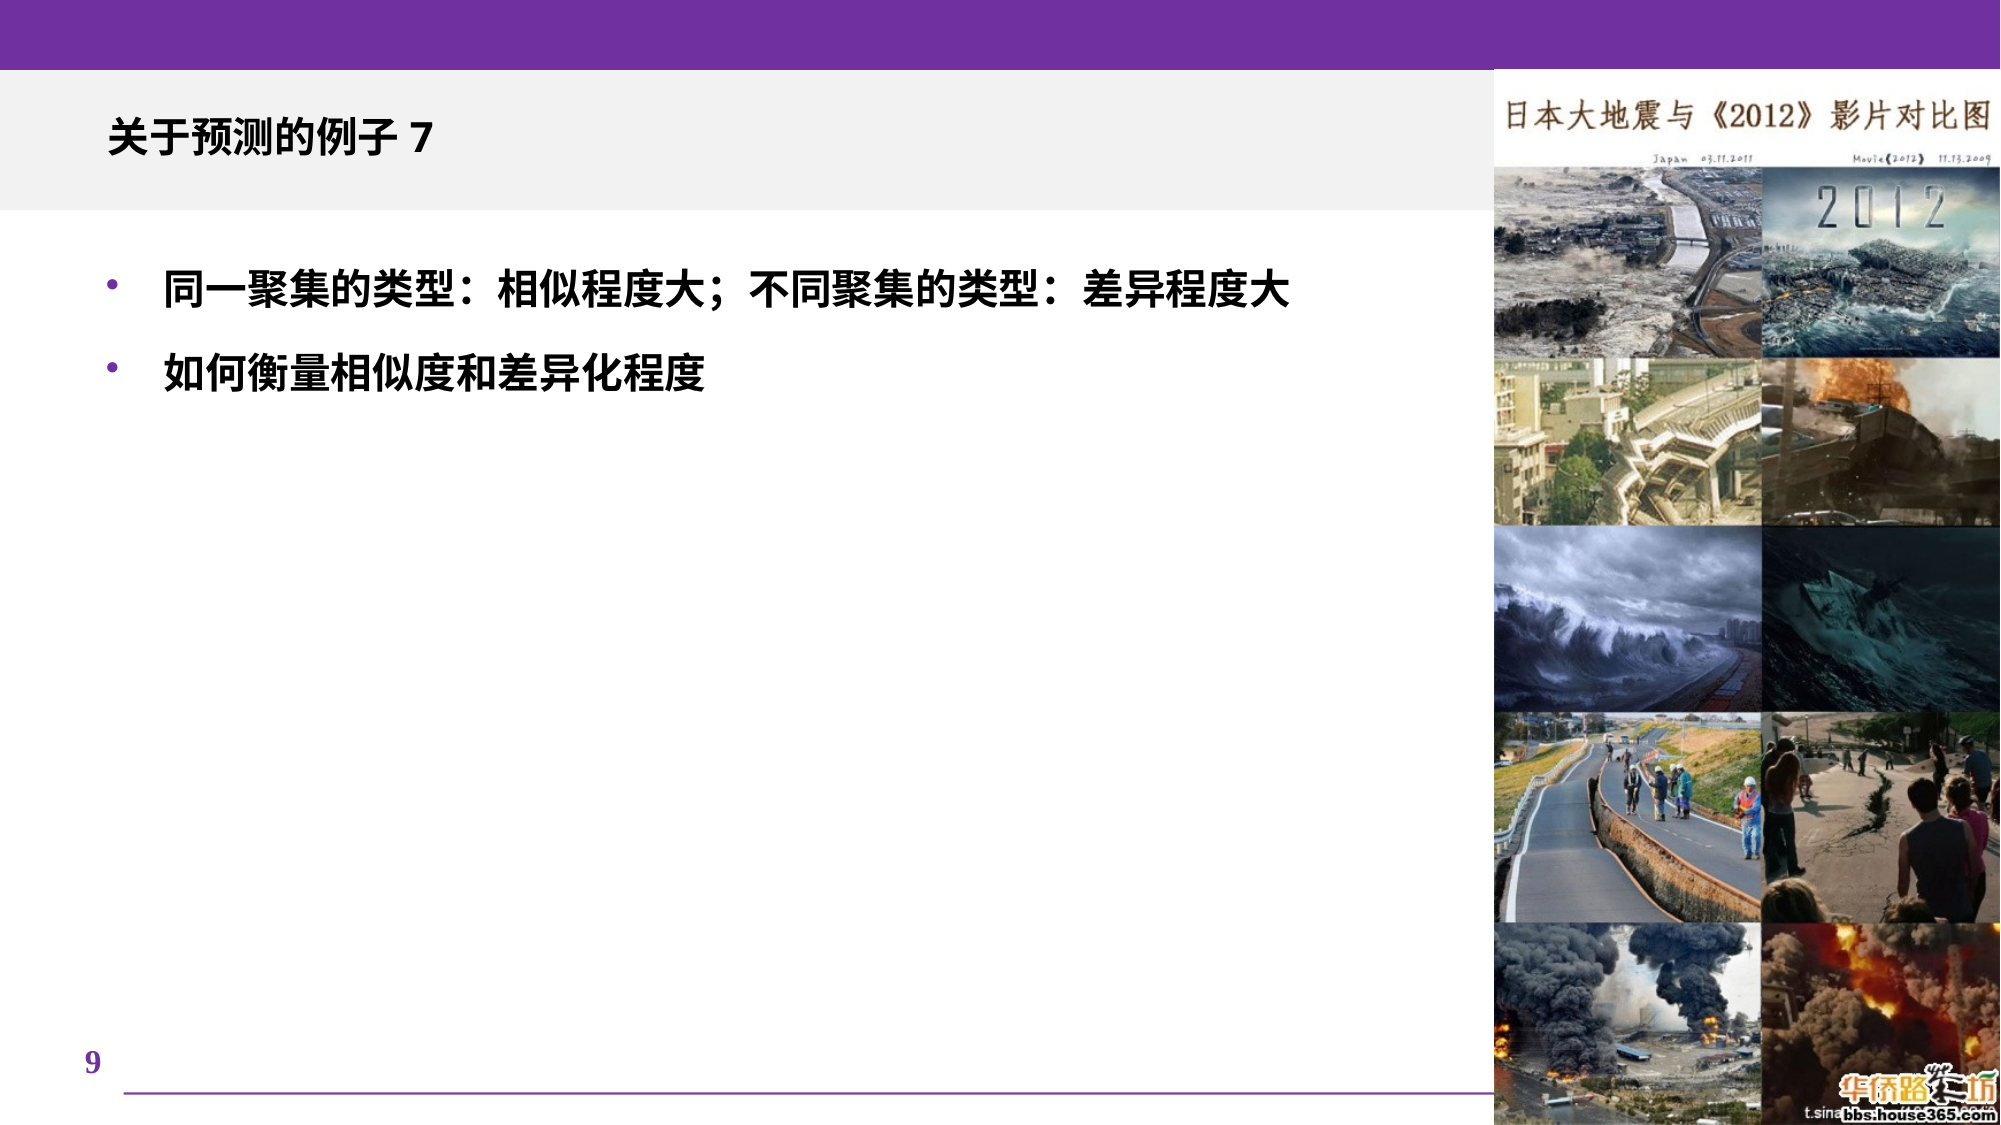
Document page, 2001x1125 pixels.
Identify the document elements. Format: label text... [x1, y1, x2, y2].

picture [1493, 69, 2000, 1125]
list 同一聚集的类型：相似程度大；不同聚集的类型：差异程度大 如何衡量相似度和差异化程度 [92, 230, 1394, 1096]
title 关于预测的例子7 [92, 60, 1794, 212]
